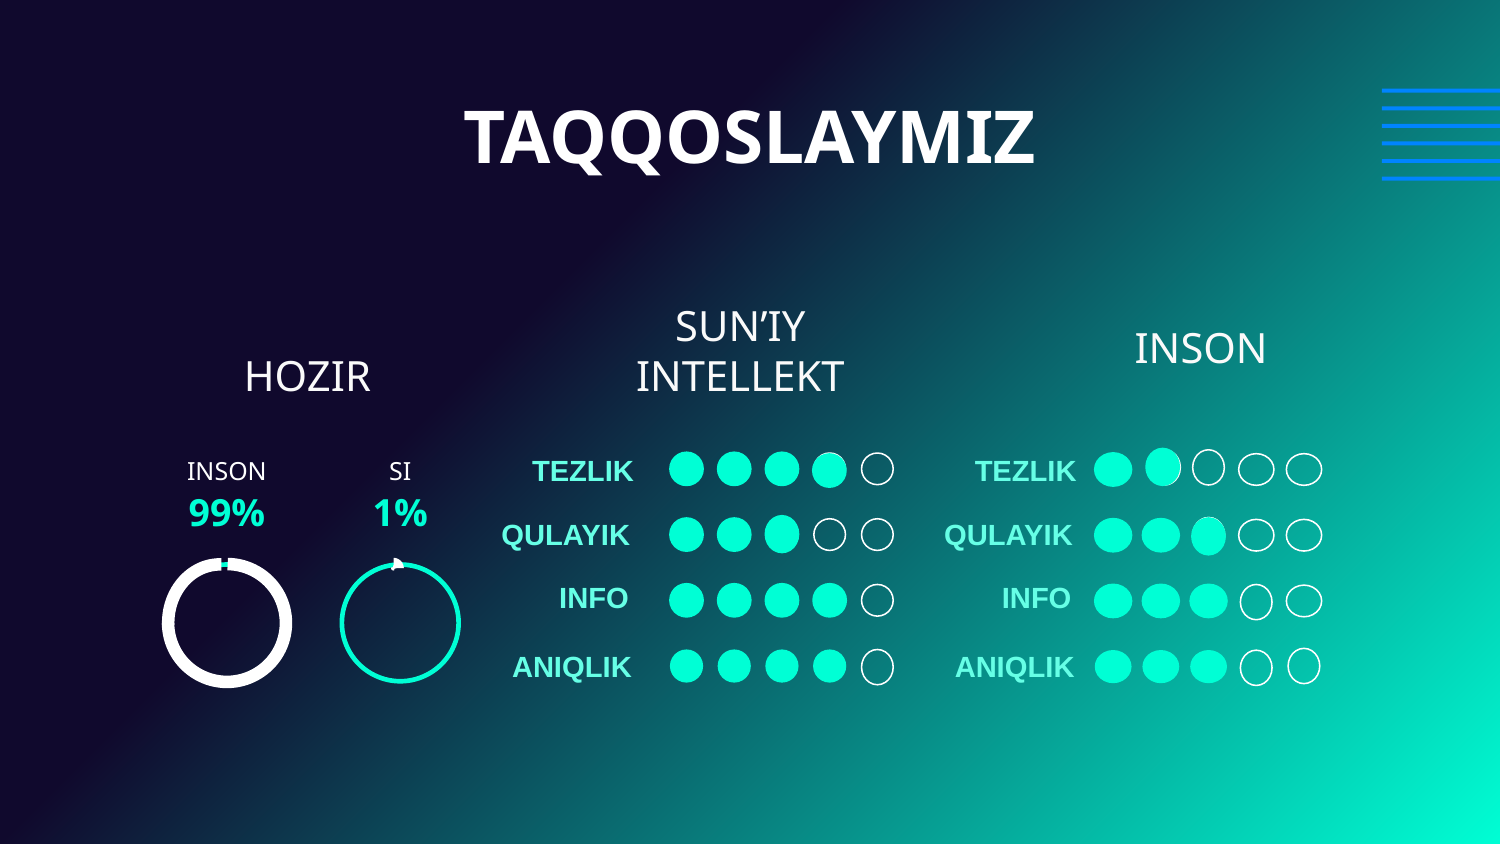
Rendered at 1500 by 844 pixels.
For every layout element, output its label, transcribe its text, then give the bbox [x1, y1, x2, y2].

text_box INFO [544, 572, 652, 622]
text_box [670, 518, 894, 551]
text_box [861, 649, 894, 685]
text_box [1096, 451, 1320, 488]
text_box HOZIR [154, 345, 461, 405]
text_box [1096, 583, 1320, 619]
text_box SUN’IY INTELLEKT [587, 320, 894, 380]
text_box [670, 452, 894, 485]
text_box INFO [987, 572, 1094, 622]
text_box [1096, 648, 1225, 685]
text_box TEZLIK [517, 445, 650, 495]
text_box [341, 564, 459, 682]
text_box QULAYIK [486, 509, 650, 559]
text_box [670, 584, 894, 617]
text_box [1096, 517, 1320, 554]
text_box INSON [1048, 313, 1354, 380]
text_box QULAYIK [929, 509, 1093, 559]
title TAQQOSLAYMIZ [118, 87, 1382, 182]
text_box INSON [166, 451, 287, 490]
text_box SI [340, 451, 461, 490]
text_box TEZLIK [960, 445, 1093, 495]
text_box 99% [166, 490, 287, 535]
text_box [168, 564, 286, 682]
text_box [168, 564, 222, 625]
text_box ANIQLIK [940, 641, 1097, 691]
text_box [1288, 648, 1320, 684]
text_box [1240, 650, 1273, 686]
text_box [670, 649, 846, 682]
text_box [221, 564, 227, 622]
text_box 1% [340, 490, 461, 535]
text_box ANIQLIK [497, 641, 654, 691]
